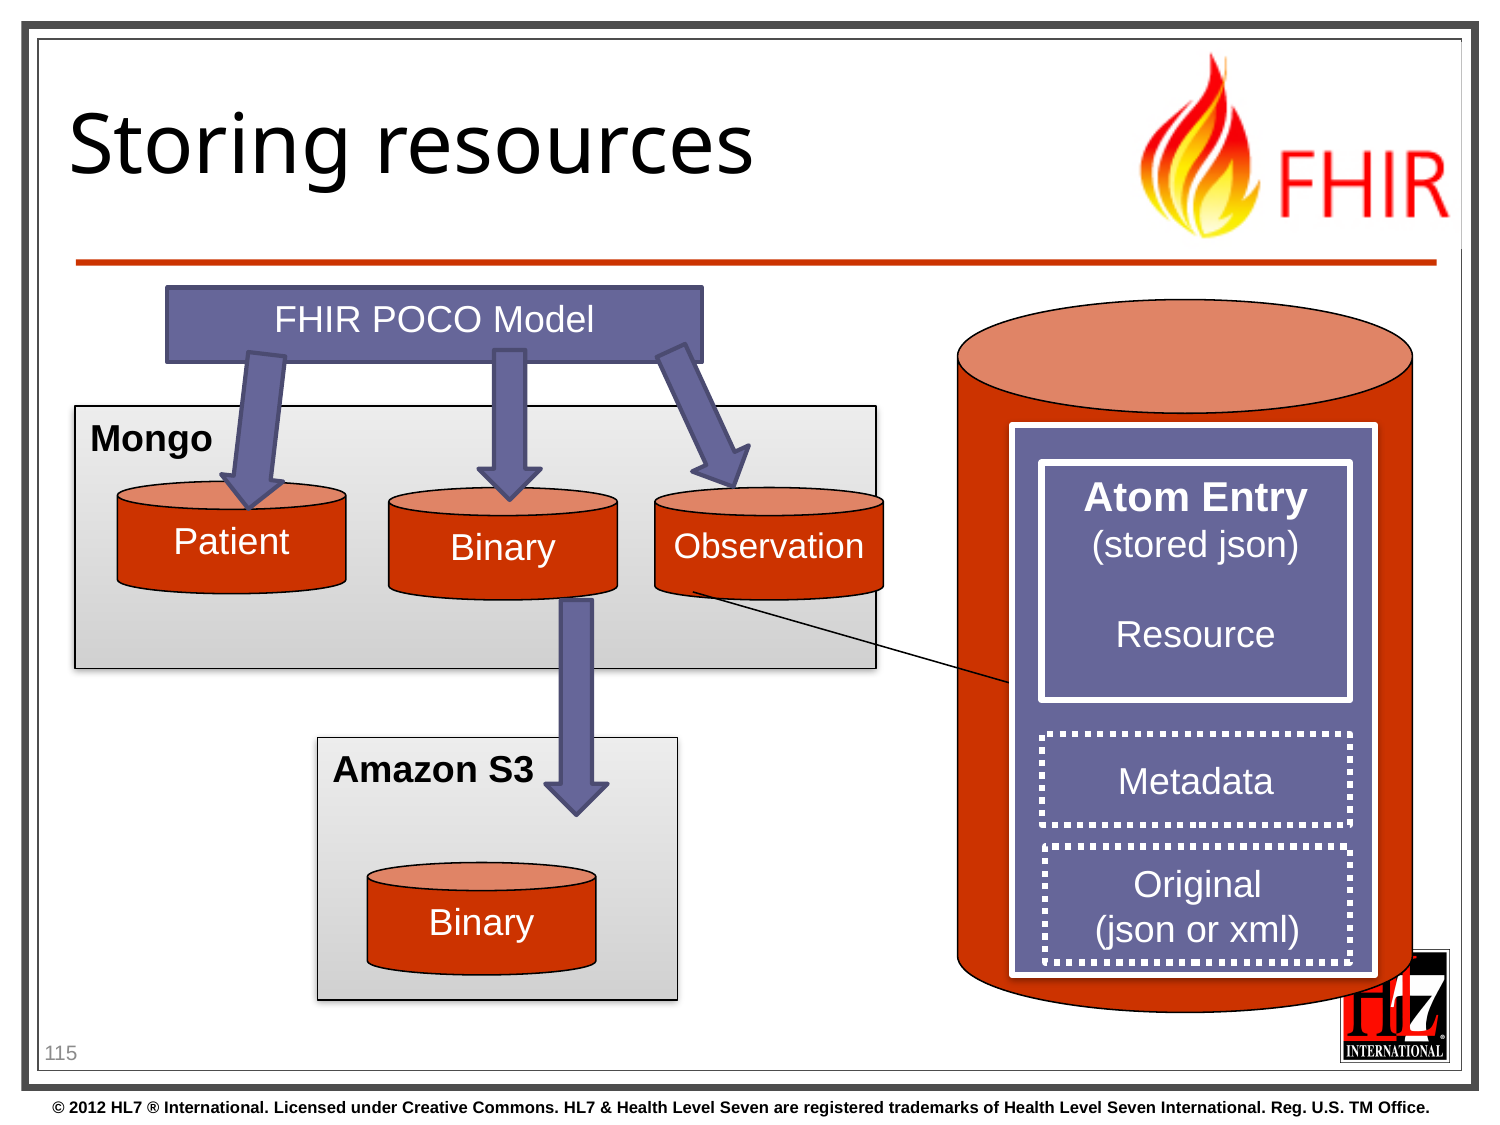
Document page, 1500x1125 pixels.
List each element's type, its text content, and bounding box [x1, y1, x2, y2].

text_box [957, 299, 1413, 1013]
title Storing resources [53, 54, 1128, 244]
text_box Mongo [74, 405, 558, 669]
text_box [219, 349, 288, 511]
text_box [1011, 424, 1376, 976]
text_box Patient [117, 481, 346, 594]
text_box Observation [654, 487, 884, 596]
text_box [654, 341, 751, 489]
slide_number 115 [29, 1034, 148, 1071]
text_box [543, 597, 610, 818]
text_box FHIR POCO Model [165, 285, 704, 364]
picture [1128, 42, 1462, 249]
text_box Mongo [716, 405, 877, 496]
text_box Mongo [527, 405, 727, 669]
picture [1340, 949, 1450, 1063]
text_box Binary [367, 862, 596, 975]
text_box Binary [388, 487, 618, 600]
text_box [692, 591, 1006, 726]
text_box Amazon S3 [317, 737, 678, 1001]
text_box [476, 347, 543, 503]
